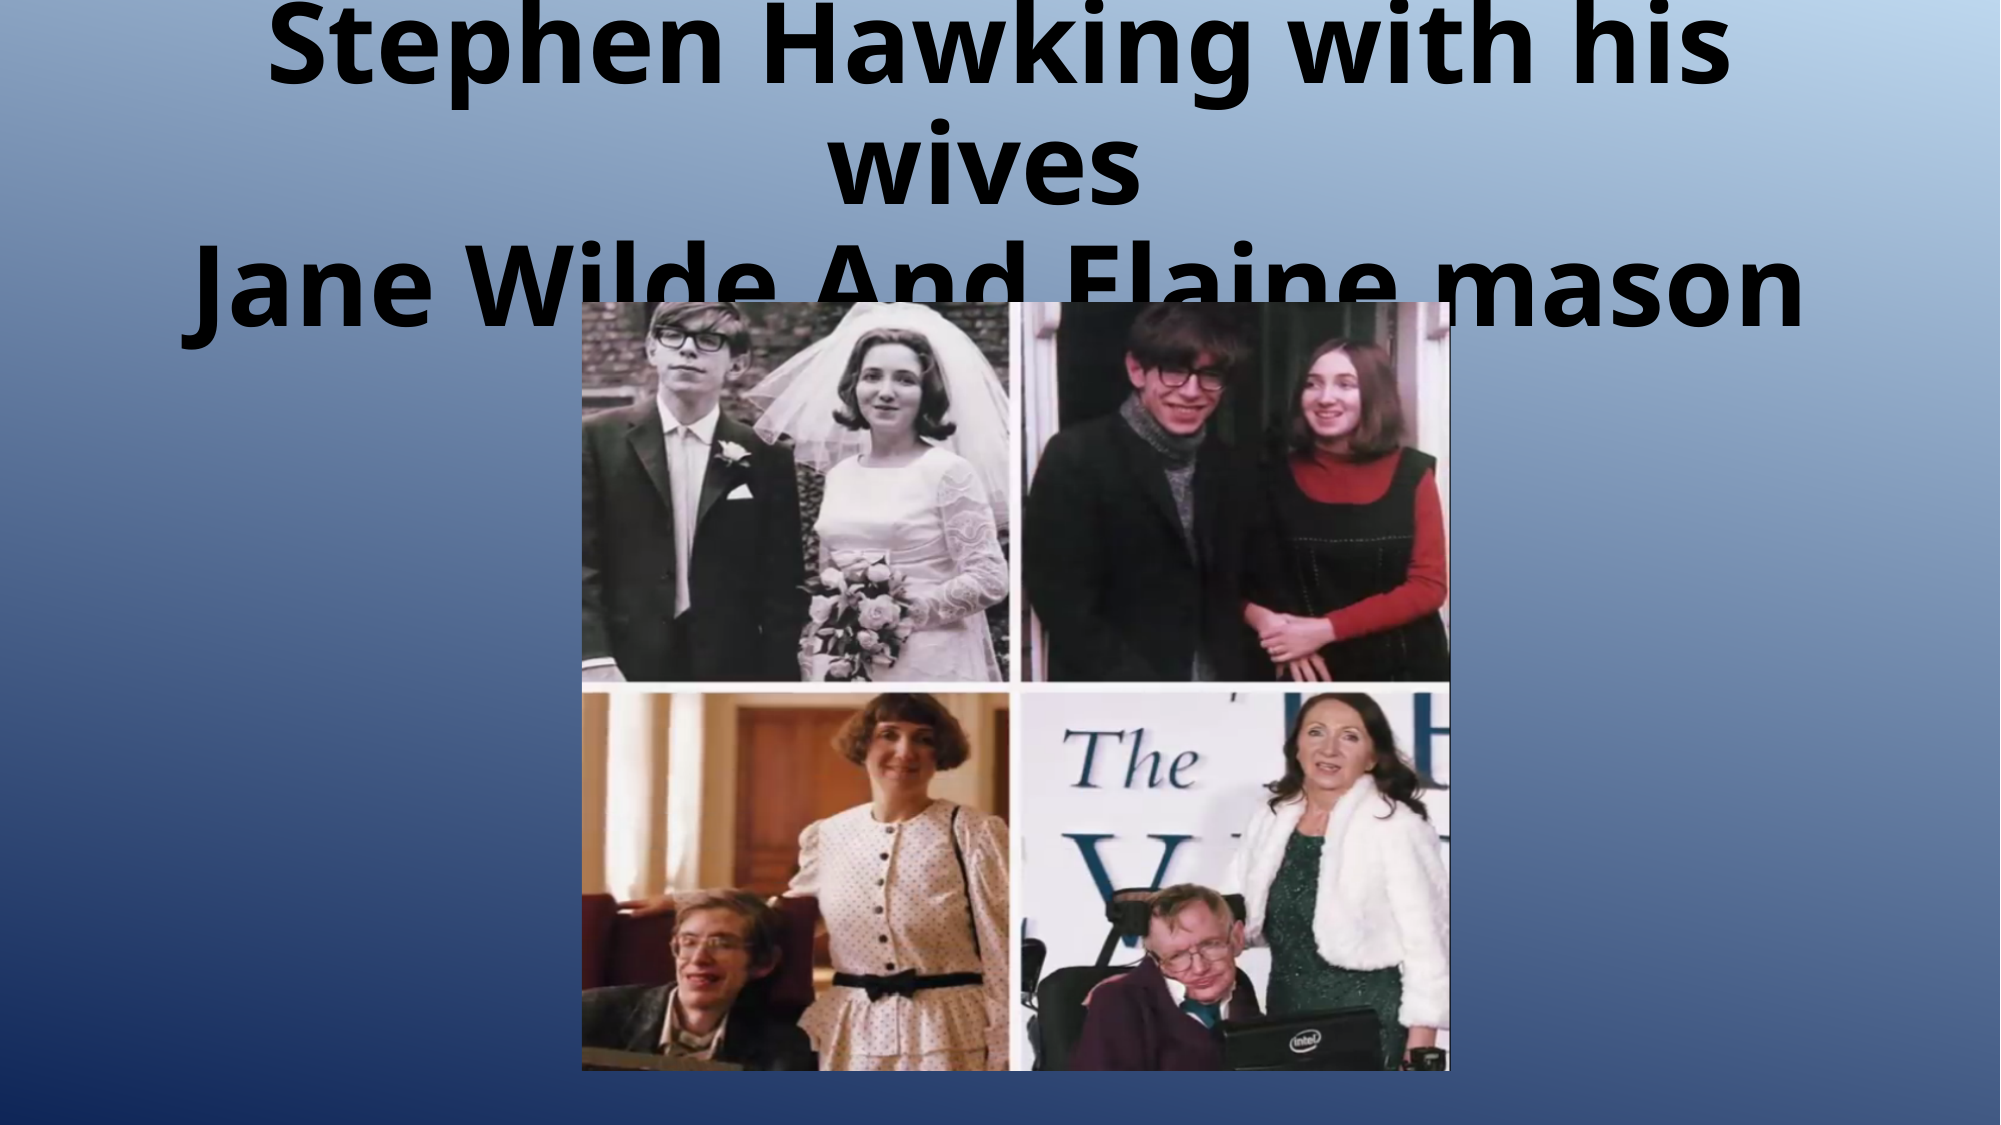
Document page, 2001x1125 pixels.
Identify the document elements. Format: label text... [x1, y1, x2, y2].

title Stephen Hawking with his wives Jane Wilde And Elaine mason [137, 59, 1863, 278]
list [581, 302, 1451, 1071]
